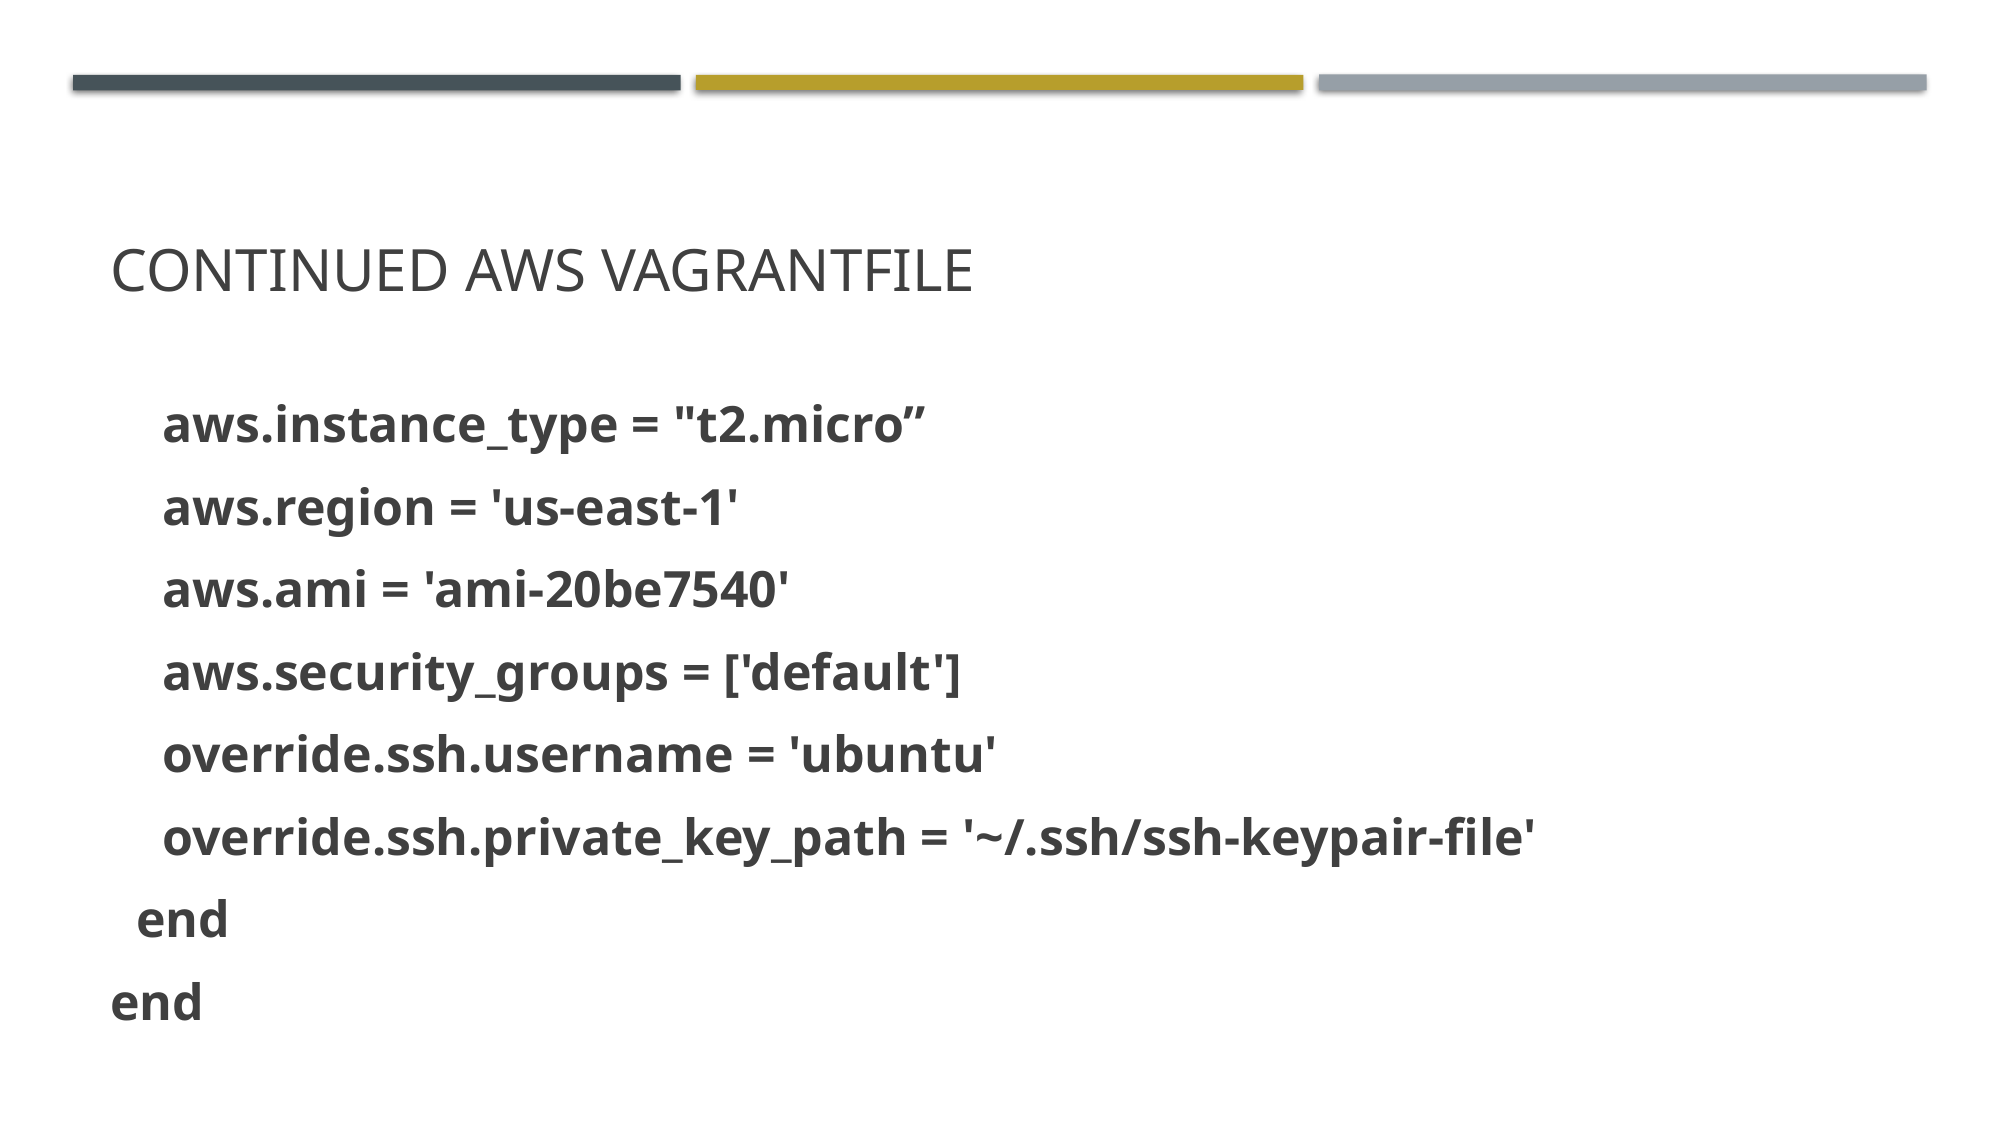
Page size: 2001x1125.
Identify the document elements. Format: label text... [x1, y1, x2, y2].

title Continued aws vagrantfile [95, 115, 1905, 311]
list aws.instance_type = "t2.micro” aws.region = 'us-east-1' aws.ami = 'ami-20be7540' aws.security_groups = ['default'] override.ssh.username = 'ubuntu' override.ssh.private_key_path = '~/.ssh/ssh-keypair-file' end end [95, 383, 1905, 1104]
